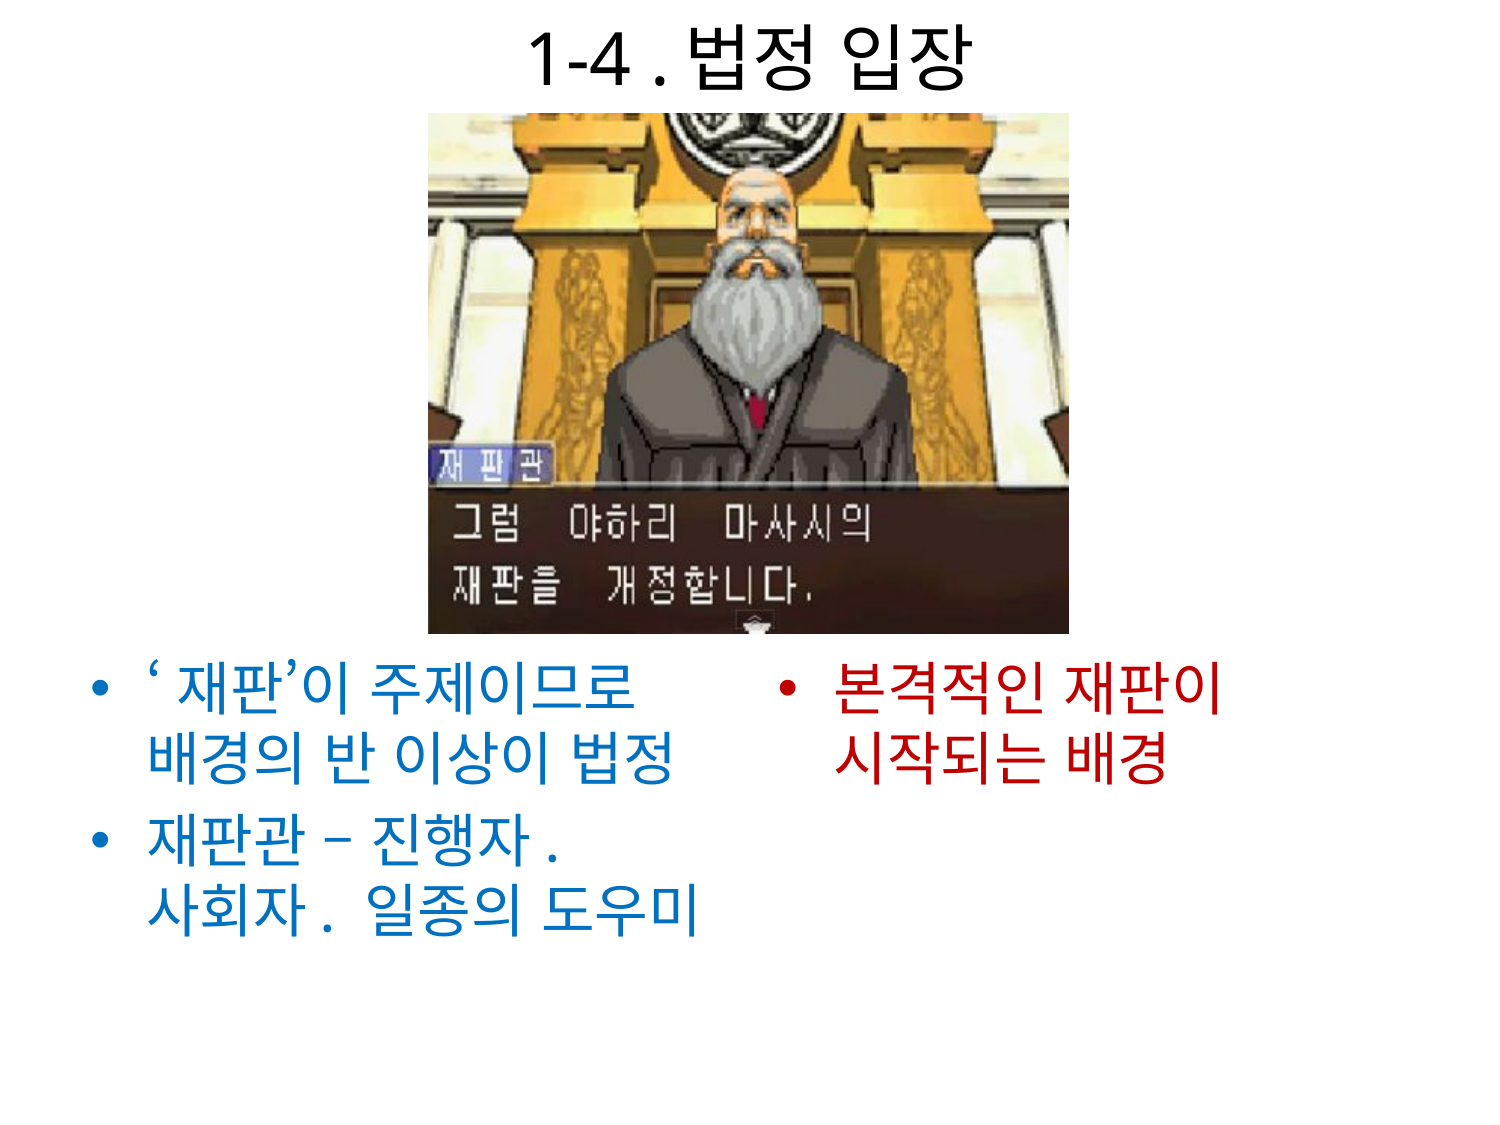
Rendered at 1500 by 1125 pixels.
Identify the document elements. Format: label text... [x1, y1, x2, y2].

list 본격적인 재판이 시작되는 배경 [762, 645, 1425, 1071]
list ‘재판’이 주제이므로 배경의 반 이상이 법정 재판관 – 진행자.사회자. 일종의 도우미 [75, 645, 738, 1071]
picture [428, 113, 1070, 634]
title 1-4 .법정 입장 [74, 4, 1425, 109]
